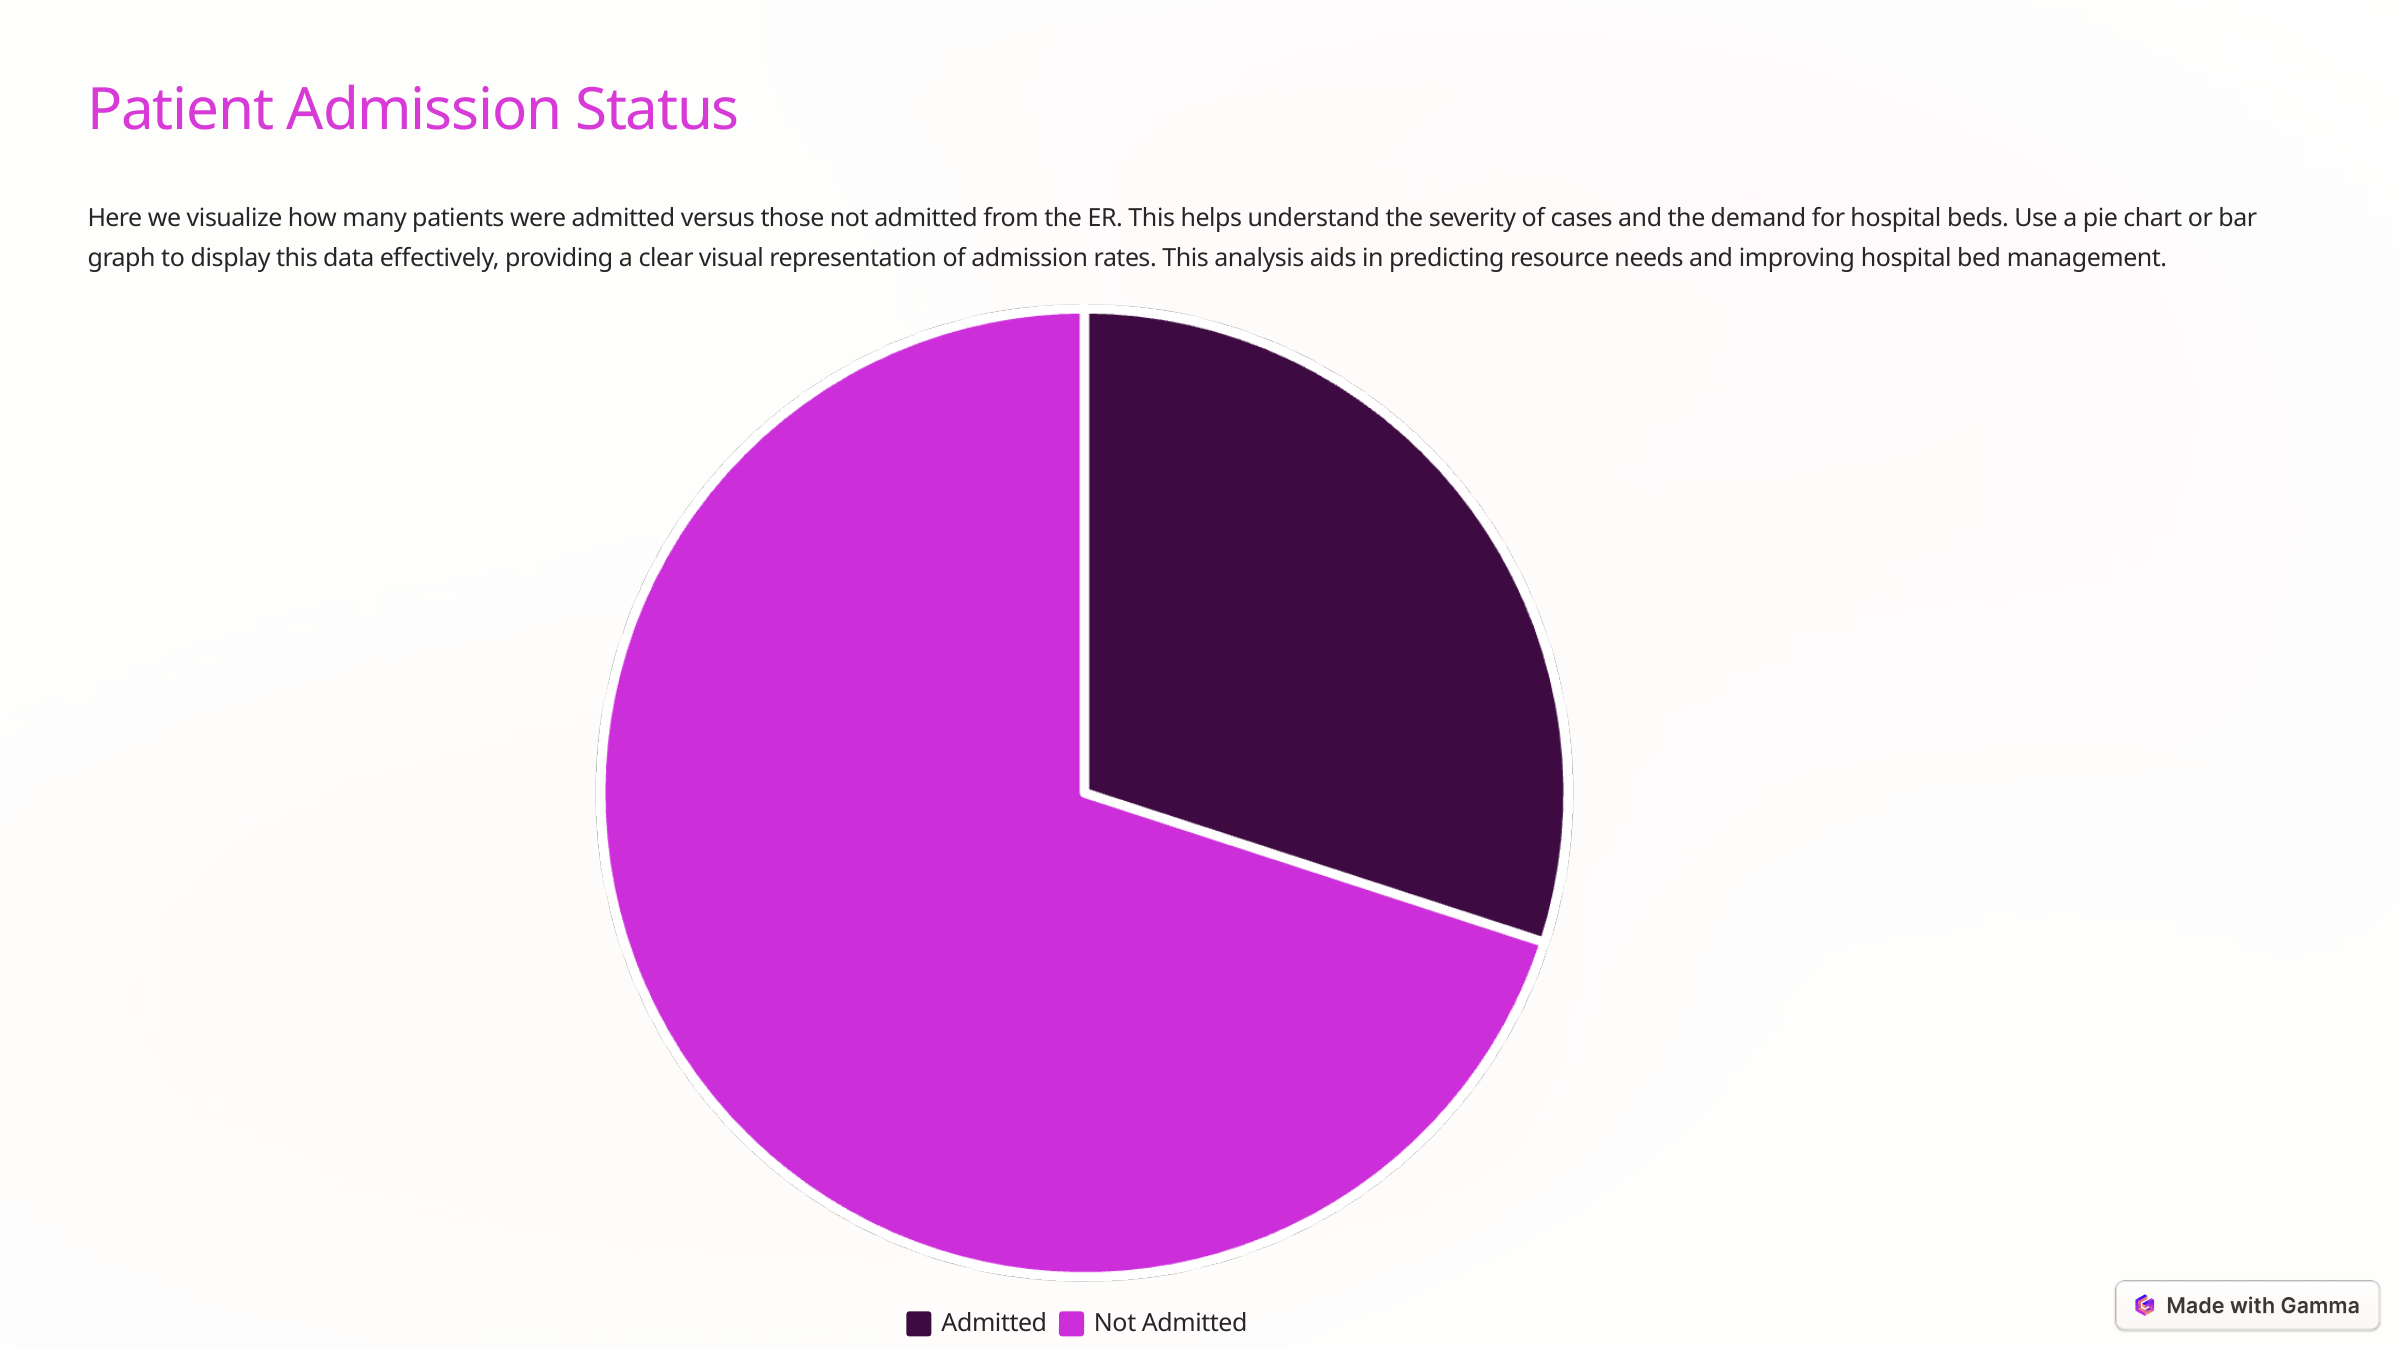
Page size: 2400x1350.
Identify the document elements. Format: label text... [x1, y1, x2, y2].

text_box Not Admitted [1093, 1314, 1228, 1337]
text_box Here we visualize how many patients were admitted versus those not admitted from the ER. This helps understand the severity of cases and the demand for hospital beds. Use a pie chart or bar graph to display this data effectively, providing a clear visual representation of admission rates. This analysis aids in predicting resource needs and improving hospital bed management. [87, 192, 2313, 273]
picture [2106, 1271, 2389, 1339]
picture [132, 272, 2037, 1314]
text_box [1058, 1314, 1085, 1337]
text_box Patient Admission Status [87, 68, 720, 143]
text_box [906, 1314, 932, 1337]
text_box Admitted [941, 1314, 1034, 1337]
